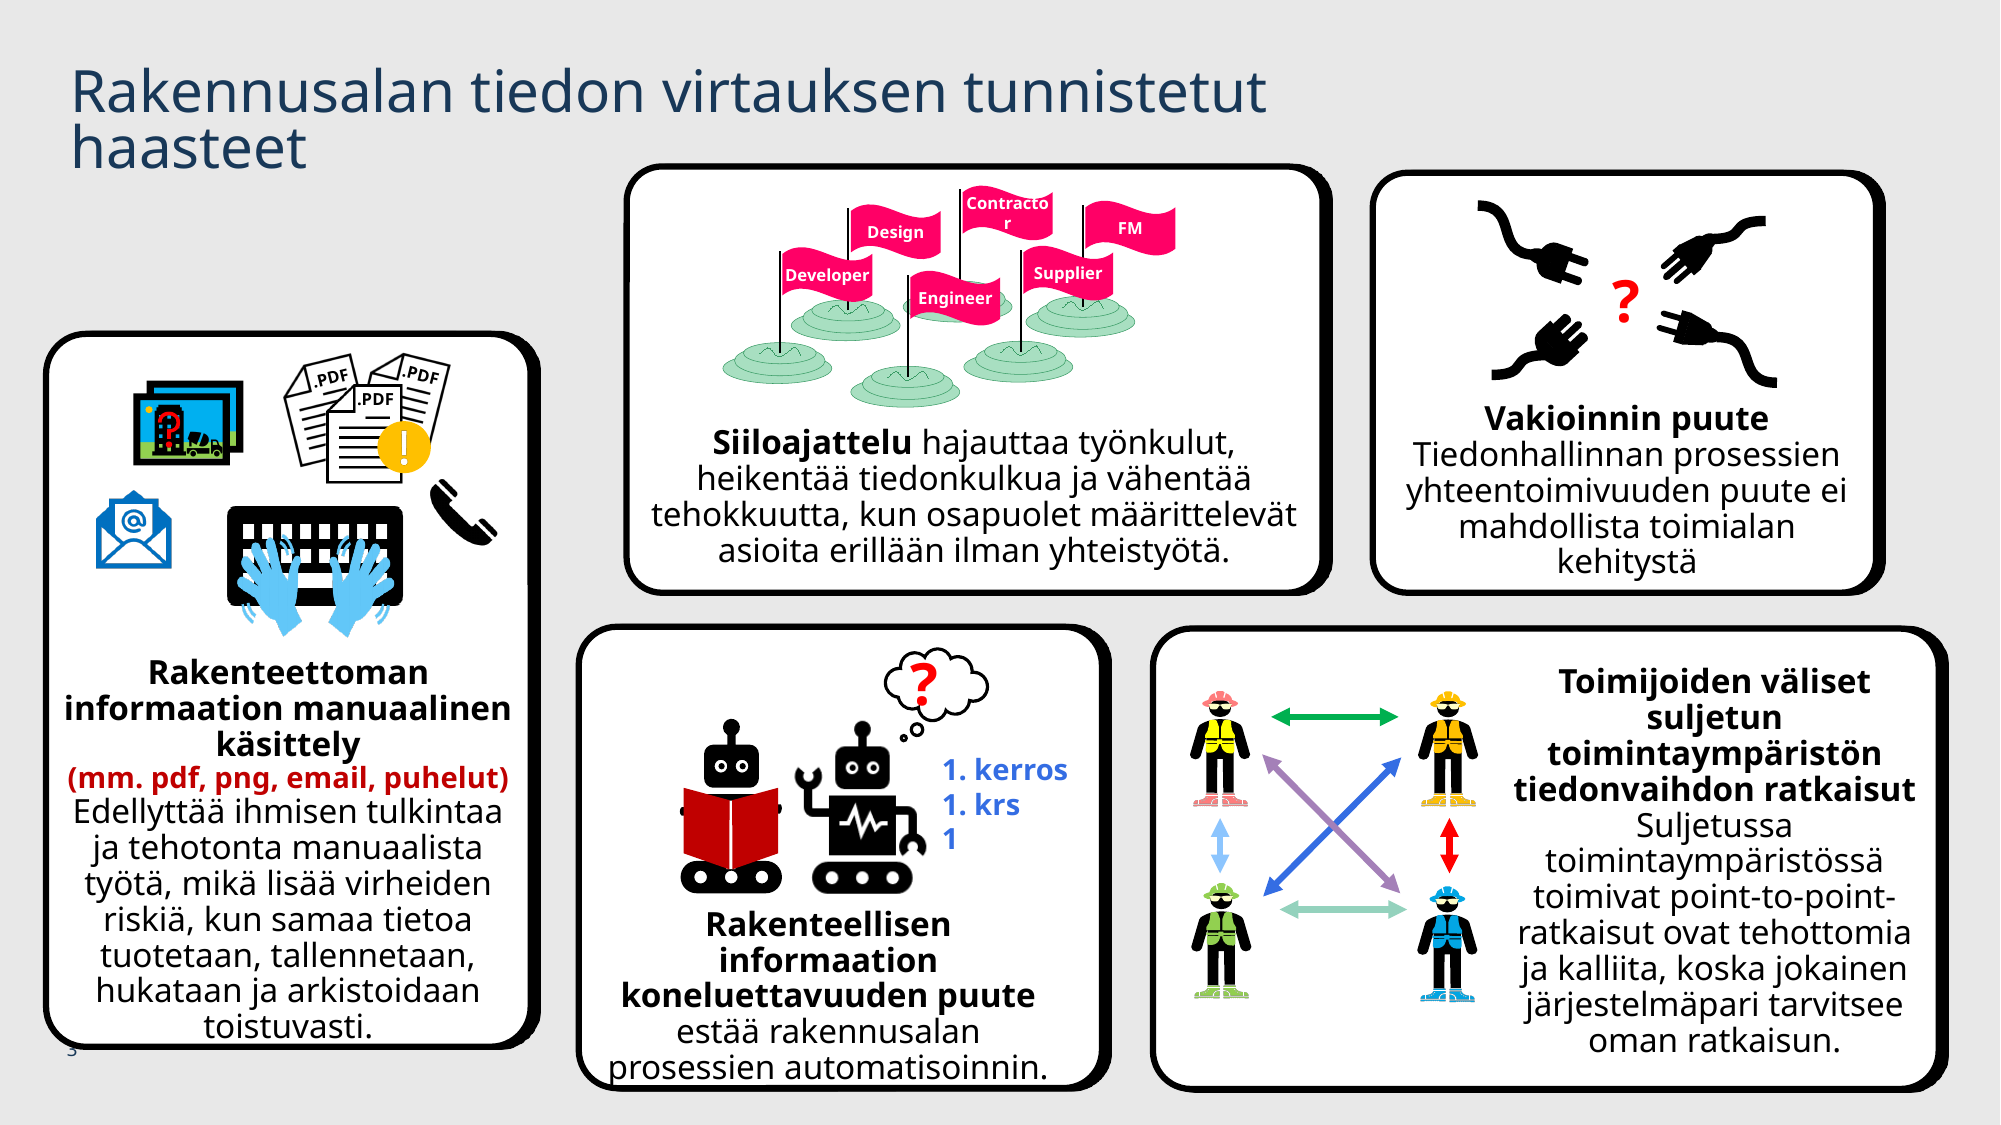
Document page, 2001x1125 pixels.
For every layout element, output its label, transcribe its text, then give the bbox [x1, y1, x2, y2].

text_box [46, 333, 531, 1047]
title Rakennusalan tiedon virtauksen tunnistetut haasteet [70, 67, 1492, 234]
slide_number 3 [66, 1047, 123, 1055]
text_box [625, 165, 1324, 594]
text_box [1372, 172, 1877, 593]
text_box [1152, 628, 1939, 1089]
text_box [576, 626, 1103, 1089]
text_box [638, 185, 1311, 580]
